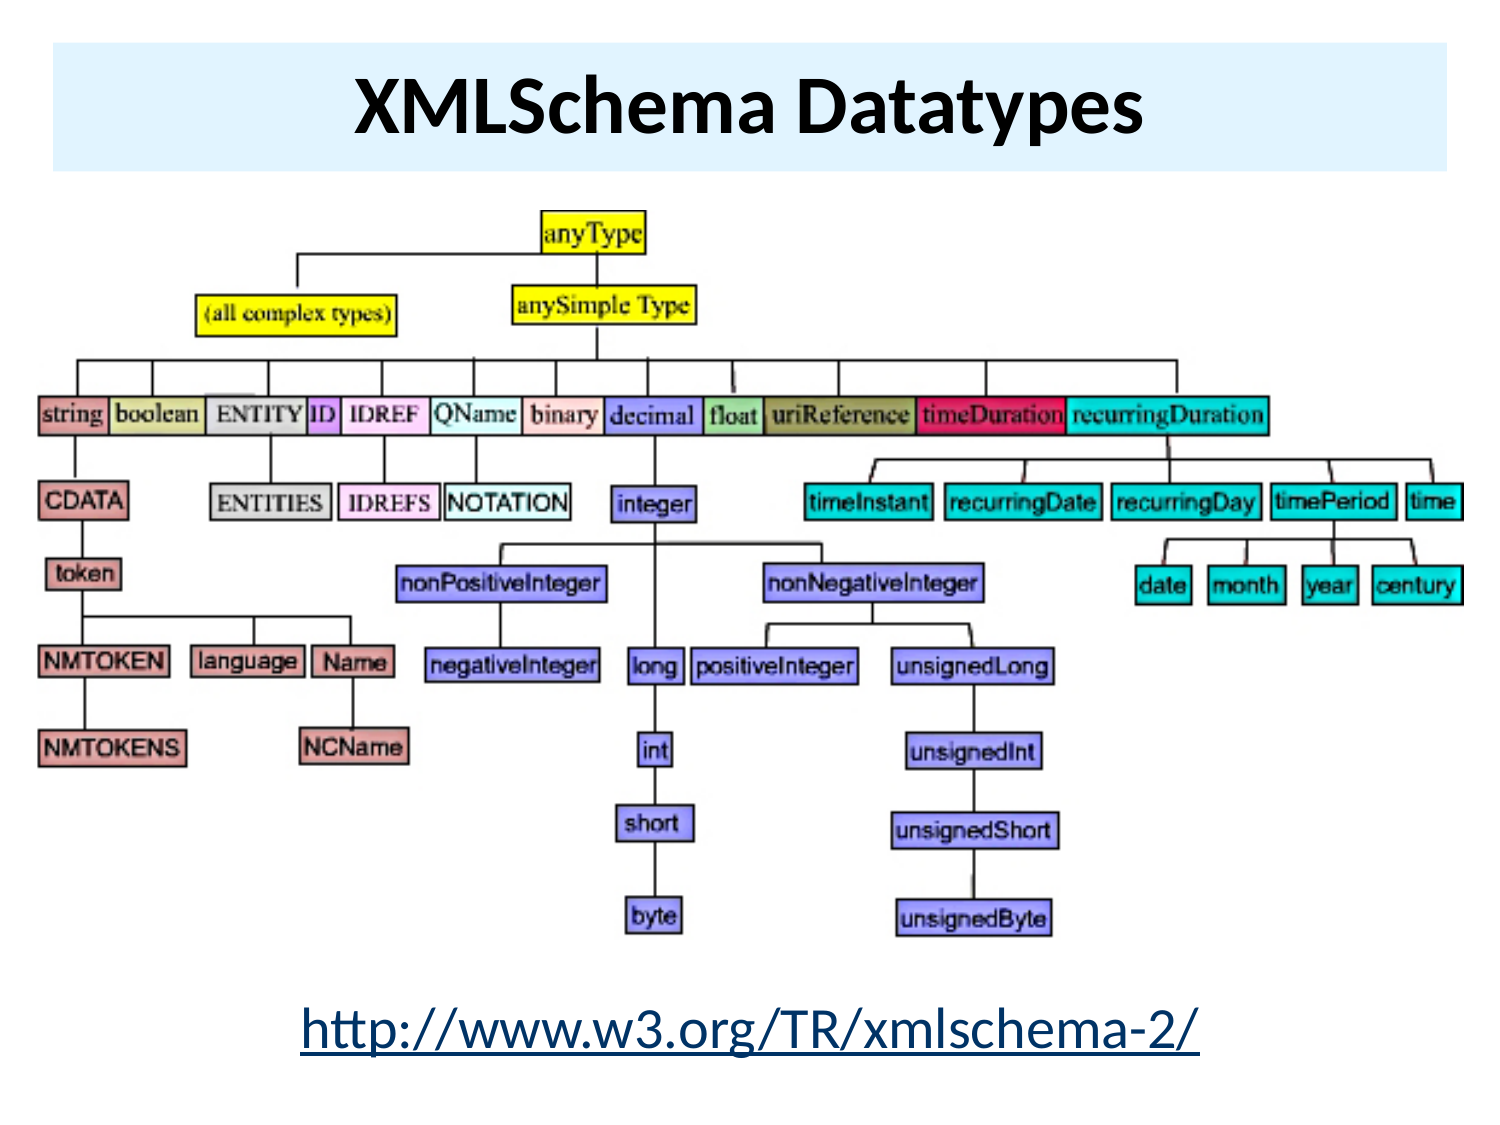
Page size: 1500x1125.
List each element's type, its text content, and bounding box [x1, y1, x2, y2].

title XMLSchema Datatypes [53, 42, 1447, 172]
list http://www.w3.org/TR/xmlschema-2/ [64, 982, 1436, 1121]
picture [35, 210, 1464, 941]
